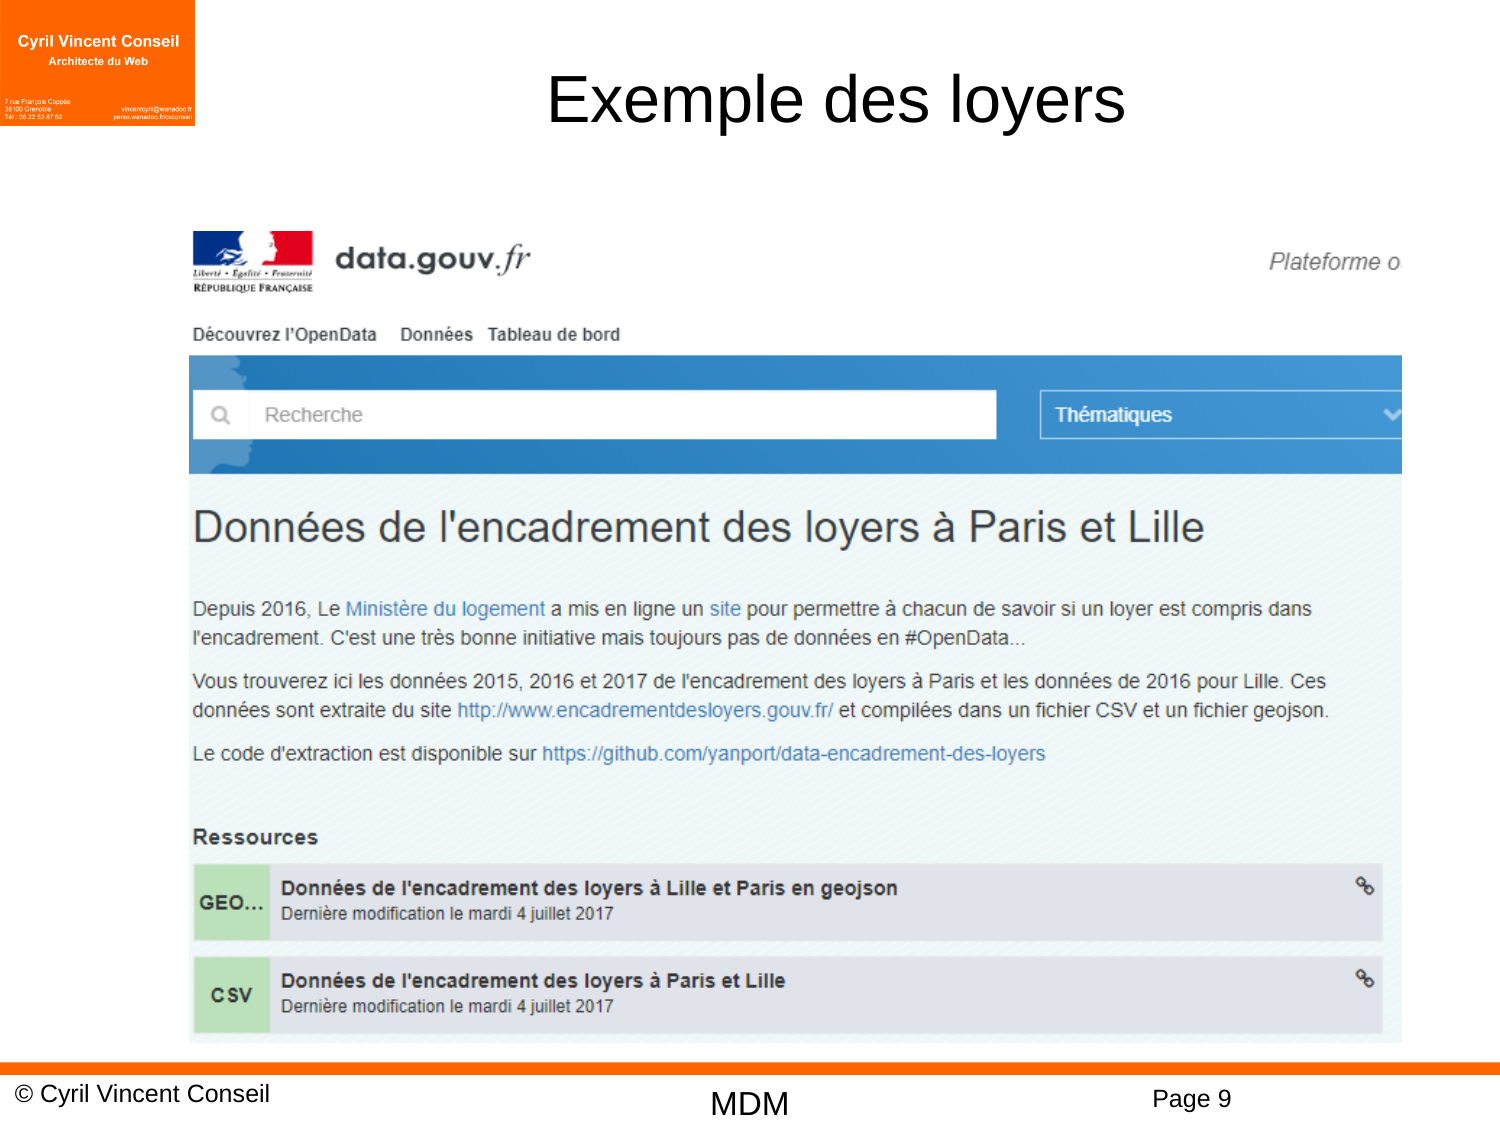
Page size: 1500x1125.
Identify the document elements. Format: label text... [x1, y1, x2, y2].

title Exemple des loyers [194, 2, 1480, 190]
picture [189, 231, 1402, 1044]
picture [0, 0, 195, 126]
